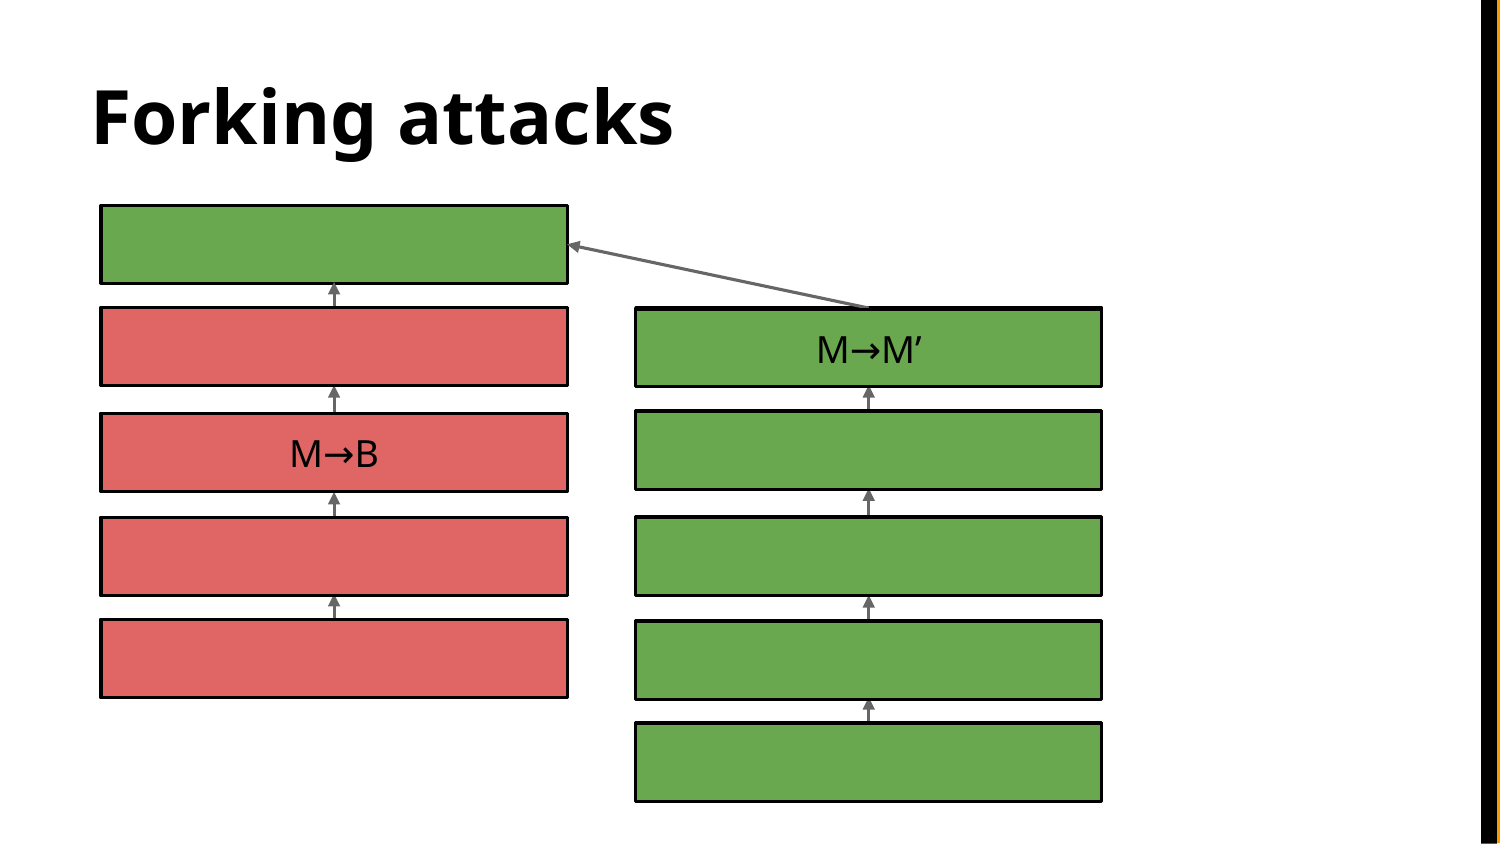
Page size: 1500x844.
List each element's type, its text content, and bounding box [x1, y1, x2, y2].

text_box [100, 517, 568, 596]
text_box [566, 244, 870, 309]
text_box [635, 723, 1102, 802]
text_box [100, 205, 568, 284]
text_box M→B [100, 413, 568, 492]
text_box M→M’ [635, 309, 1102, 387]
text_box [100, 619, 568, 698]
text_box [635, 411, 1102, 490]
text_box [635, 517, 1102, 596]
text_box [100, 307, 568, 386]
text_box [635, 621, 1102, 700]
title Forking attacks [75, 33, 1425, 175]
